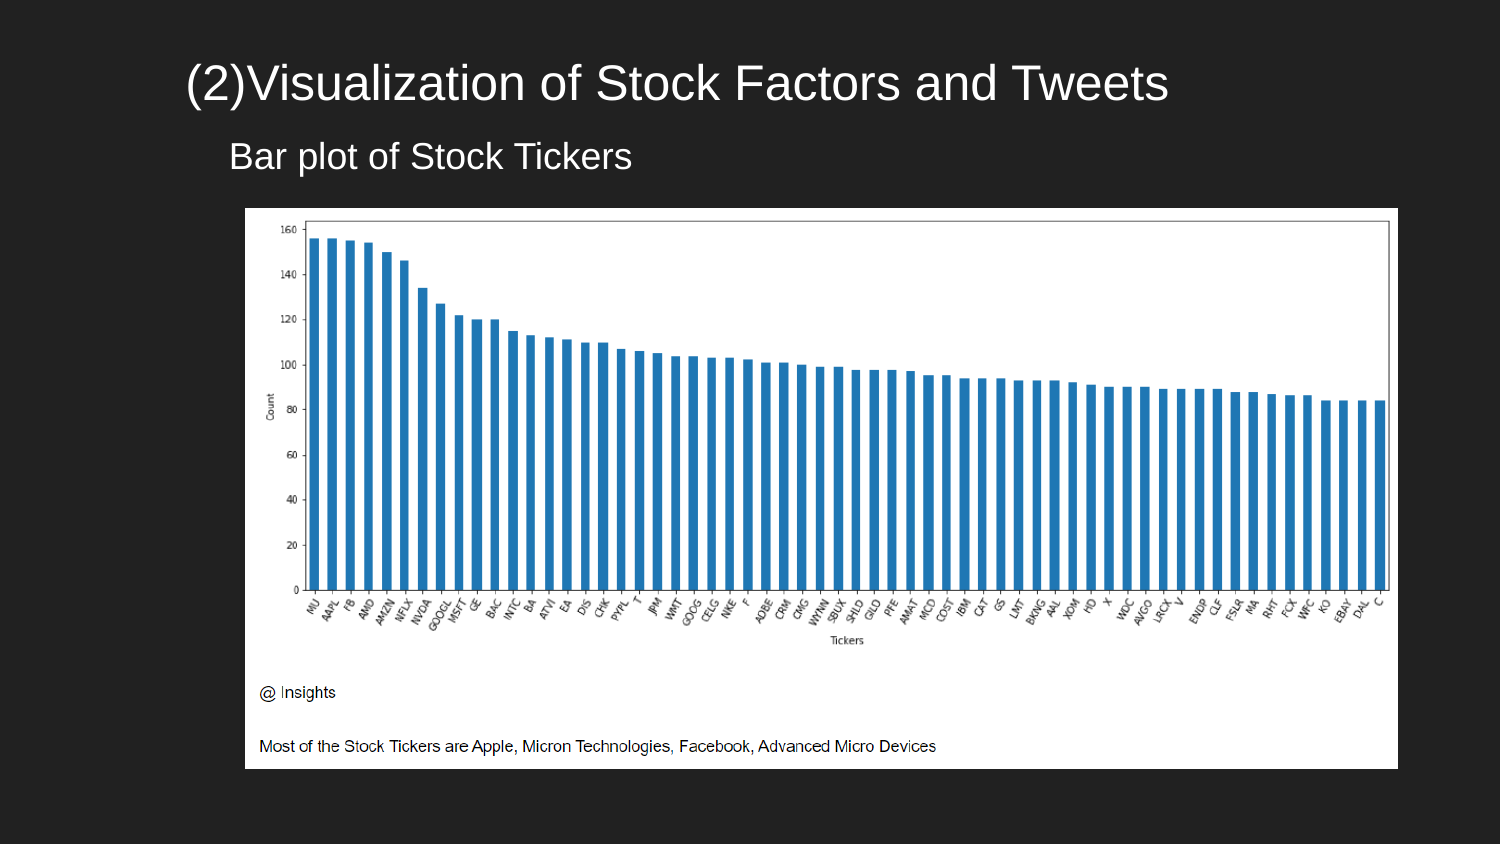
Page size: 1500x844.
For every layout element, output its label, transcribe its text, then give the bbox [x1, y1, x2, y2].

picture [245, 207, 1398, 769]
text_box (2)Visualization of Stock Factors and Tweets [170, 35, 1382, 152]
text_box Bar plot of Stock Tickers [213, 117, 1208, 234]
